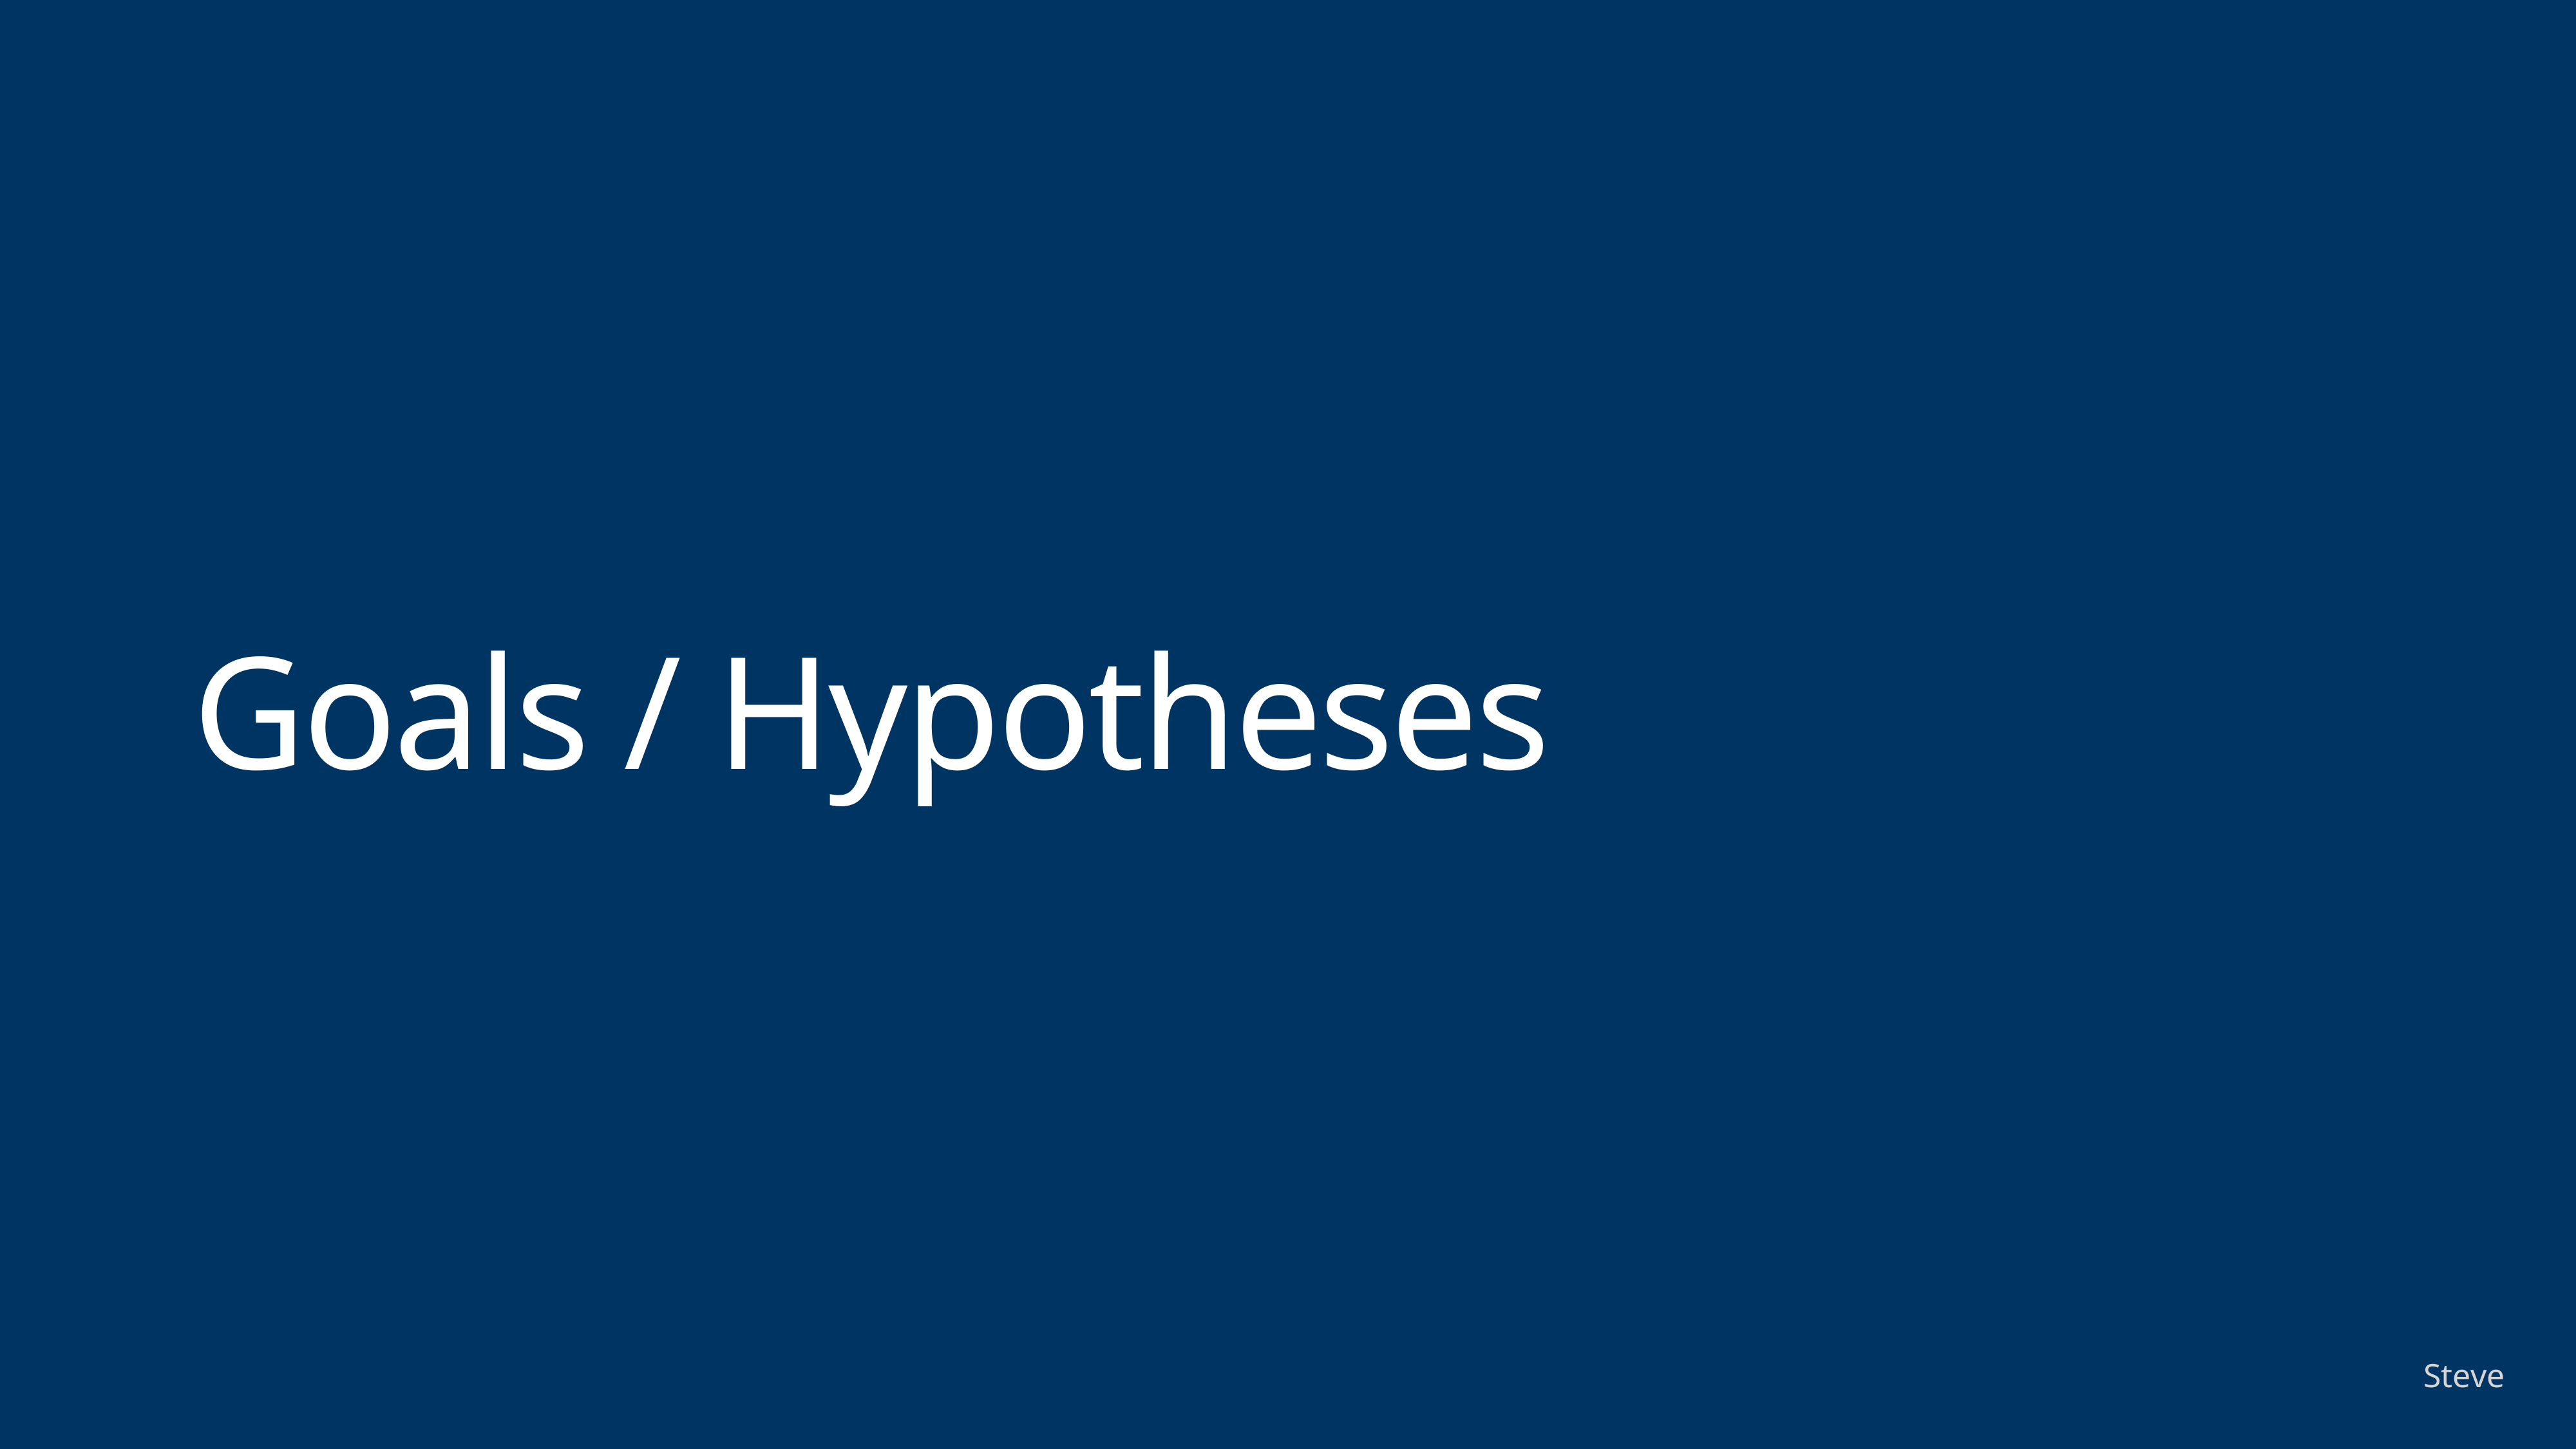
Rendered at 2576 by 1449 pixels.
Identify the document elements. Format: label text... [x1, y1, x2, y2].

title Goals / Hypotheses [187, 478, 2545, 971]
text_box Steve [2418, 1350, 2511, 1399]
